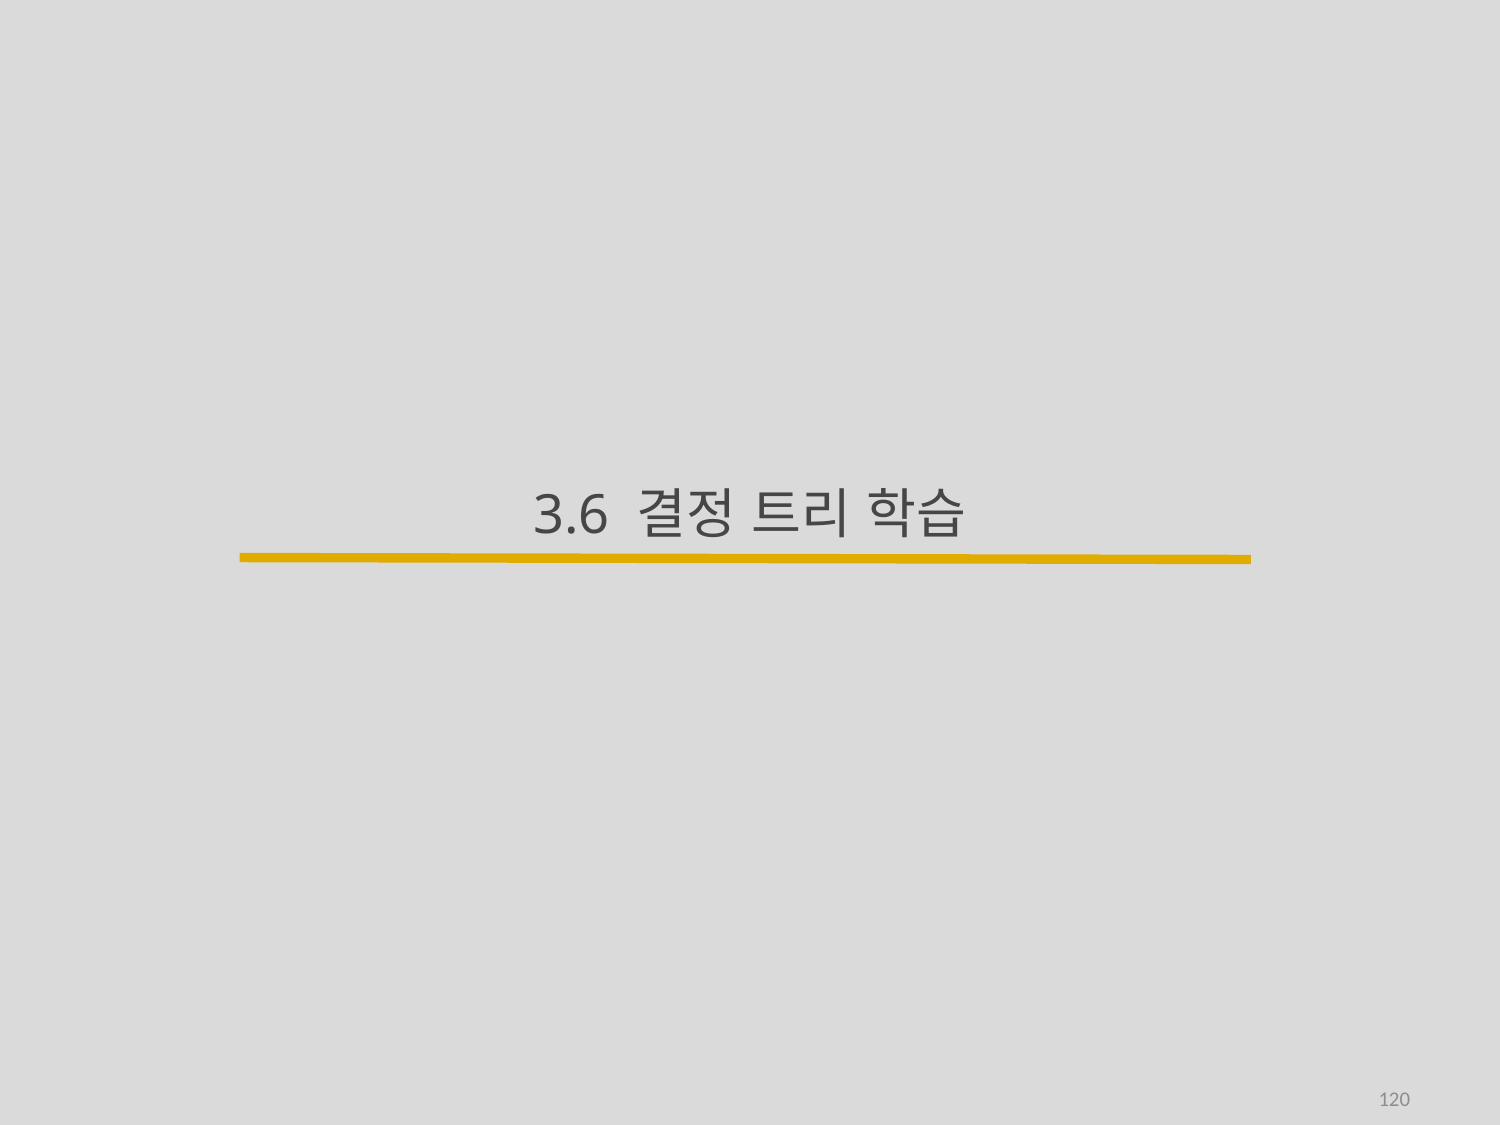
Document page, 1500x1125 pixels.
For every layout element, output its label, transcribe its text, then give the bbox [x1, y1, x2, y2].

title 3.6 결정 트리 학습 [87, 420, 1413, 553]
slide_number 120 [1074, 1074, 1425, 1123]
